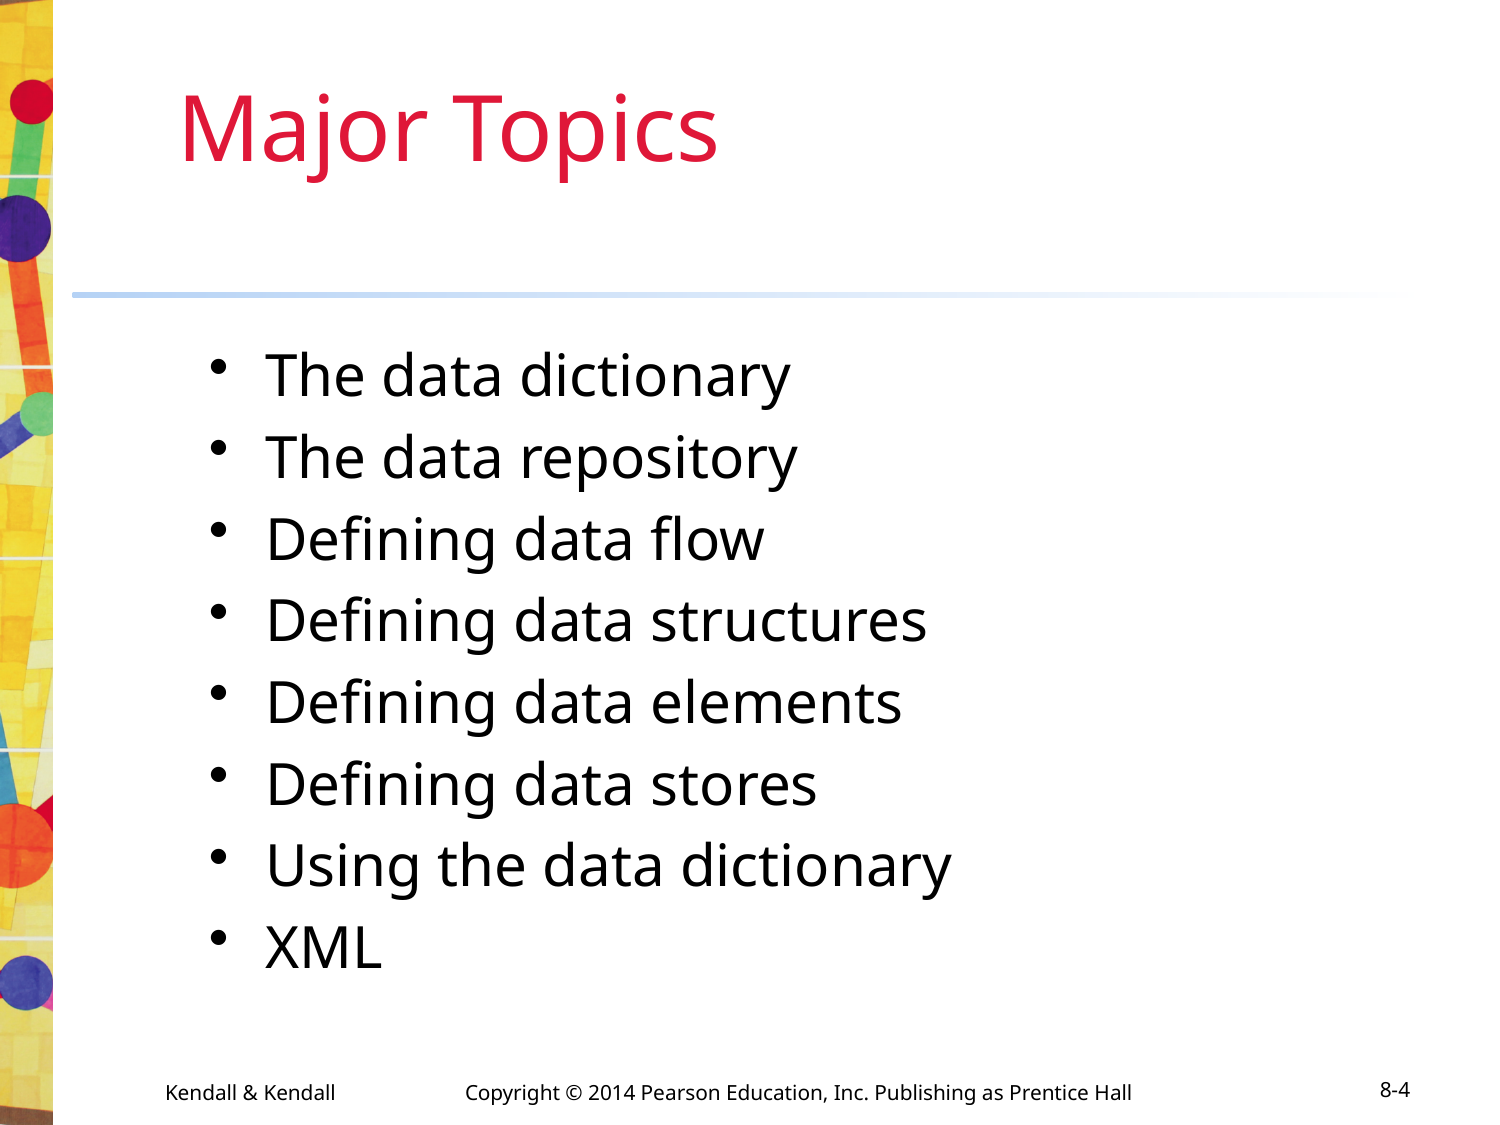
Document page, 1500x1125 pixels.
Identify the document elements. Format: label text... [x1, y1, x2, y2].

picture [0, 0, 53, 1125]
slide_number Kendall & Kendall Copyright © 2014 Pearson Education, Inc. Publishing as Prentice Hall [150, 1037, 1112, 1113]
title Major Topics [162, 62, 1455, 251]
slide_number 8-4 [1112, 1037, 1425, 1113]
list The data dictionary The data repository Defining data flow Defining data structures Defining data elements Defining data stores Using the data dictionary XML [193, 330, 1470, 1007]
